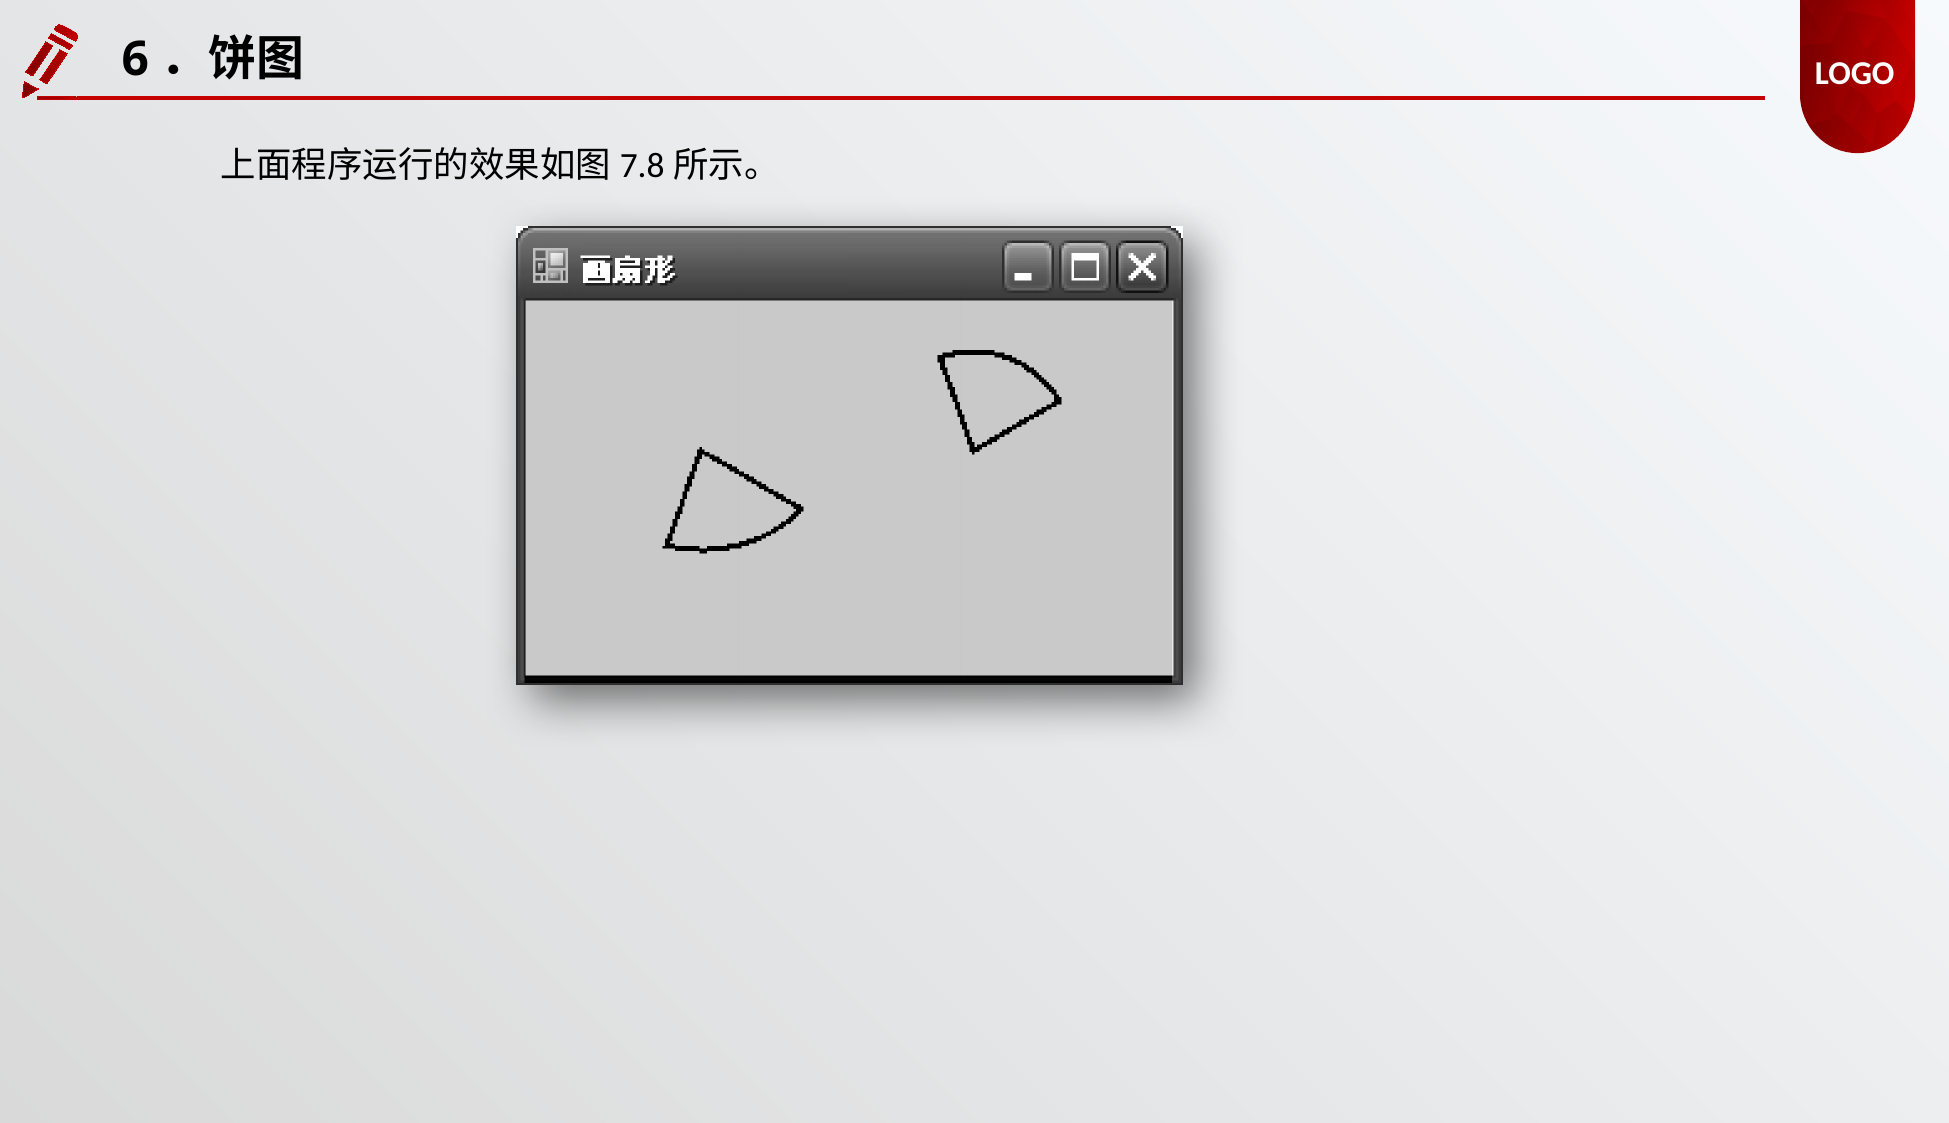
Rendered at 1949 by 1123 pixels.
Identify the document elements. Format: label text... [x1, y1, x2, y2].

picture [48, 33, 73, 49]
text_box 6．饼图 [101, 17, 789, 95]
picture [54, 24, 78, 41]
picture [40, 50, 67, 83]
picture [26, 42, 52, 75]
picture [22, 82, 37, 97]
picture [516, 226, 1183, 686]
picture [1800, 0, 1916, 154]
text_box 上面程序运行的效果如图7.8所示。 [206, 134, 795, 192]
